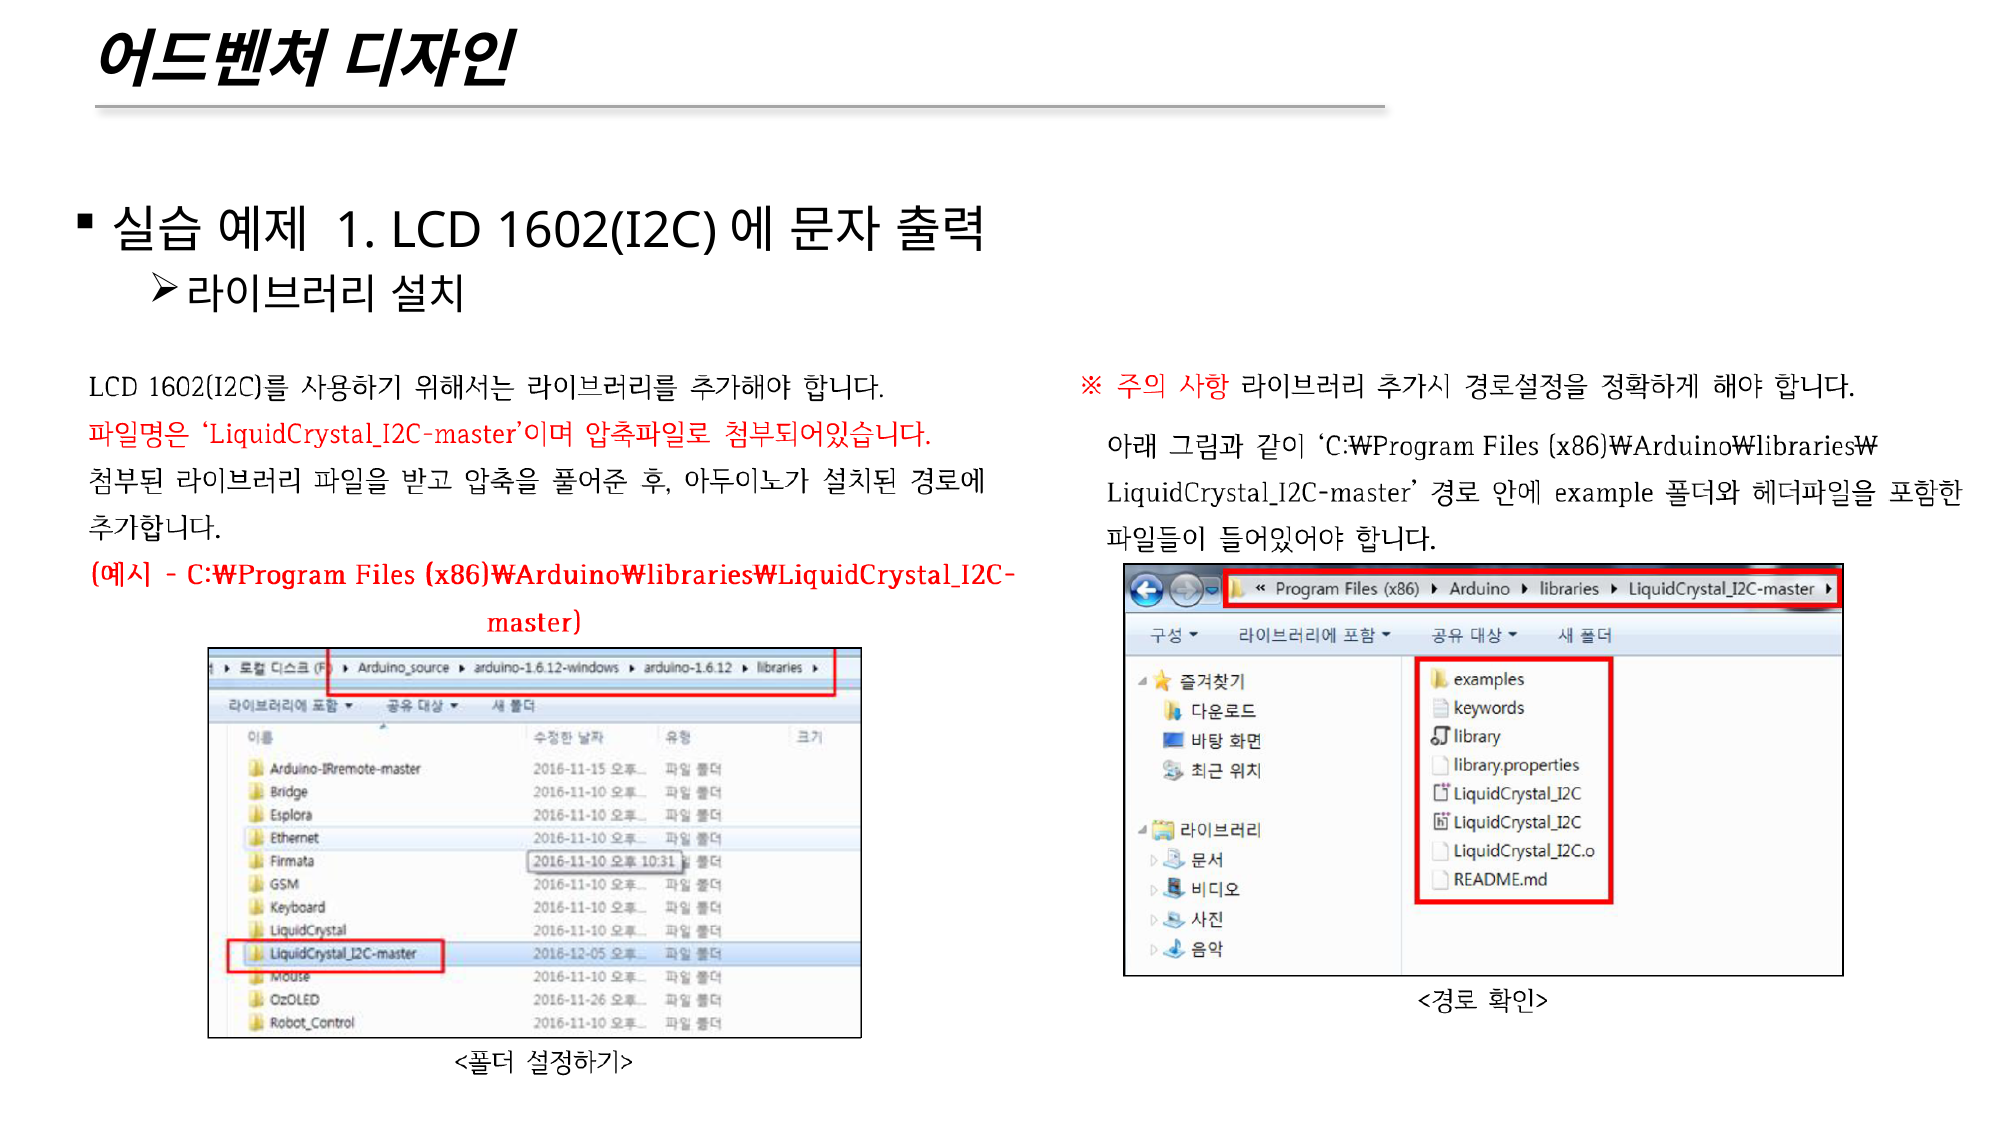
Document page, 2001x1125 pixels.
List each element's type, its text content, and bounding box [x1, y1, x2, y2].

picture [76, 362, 1019, 1078]
title 어드벤처 디자인 [76, 9, 2000, 113]
picture [1071, 362, 1969, 1019]
list 실습 예제 1. LCD 1602(I2C)에 문자 출력 라이브러리 설치 [58, 189, 1969, 1069]
